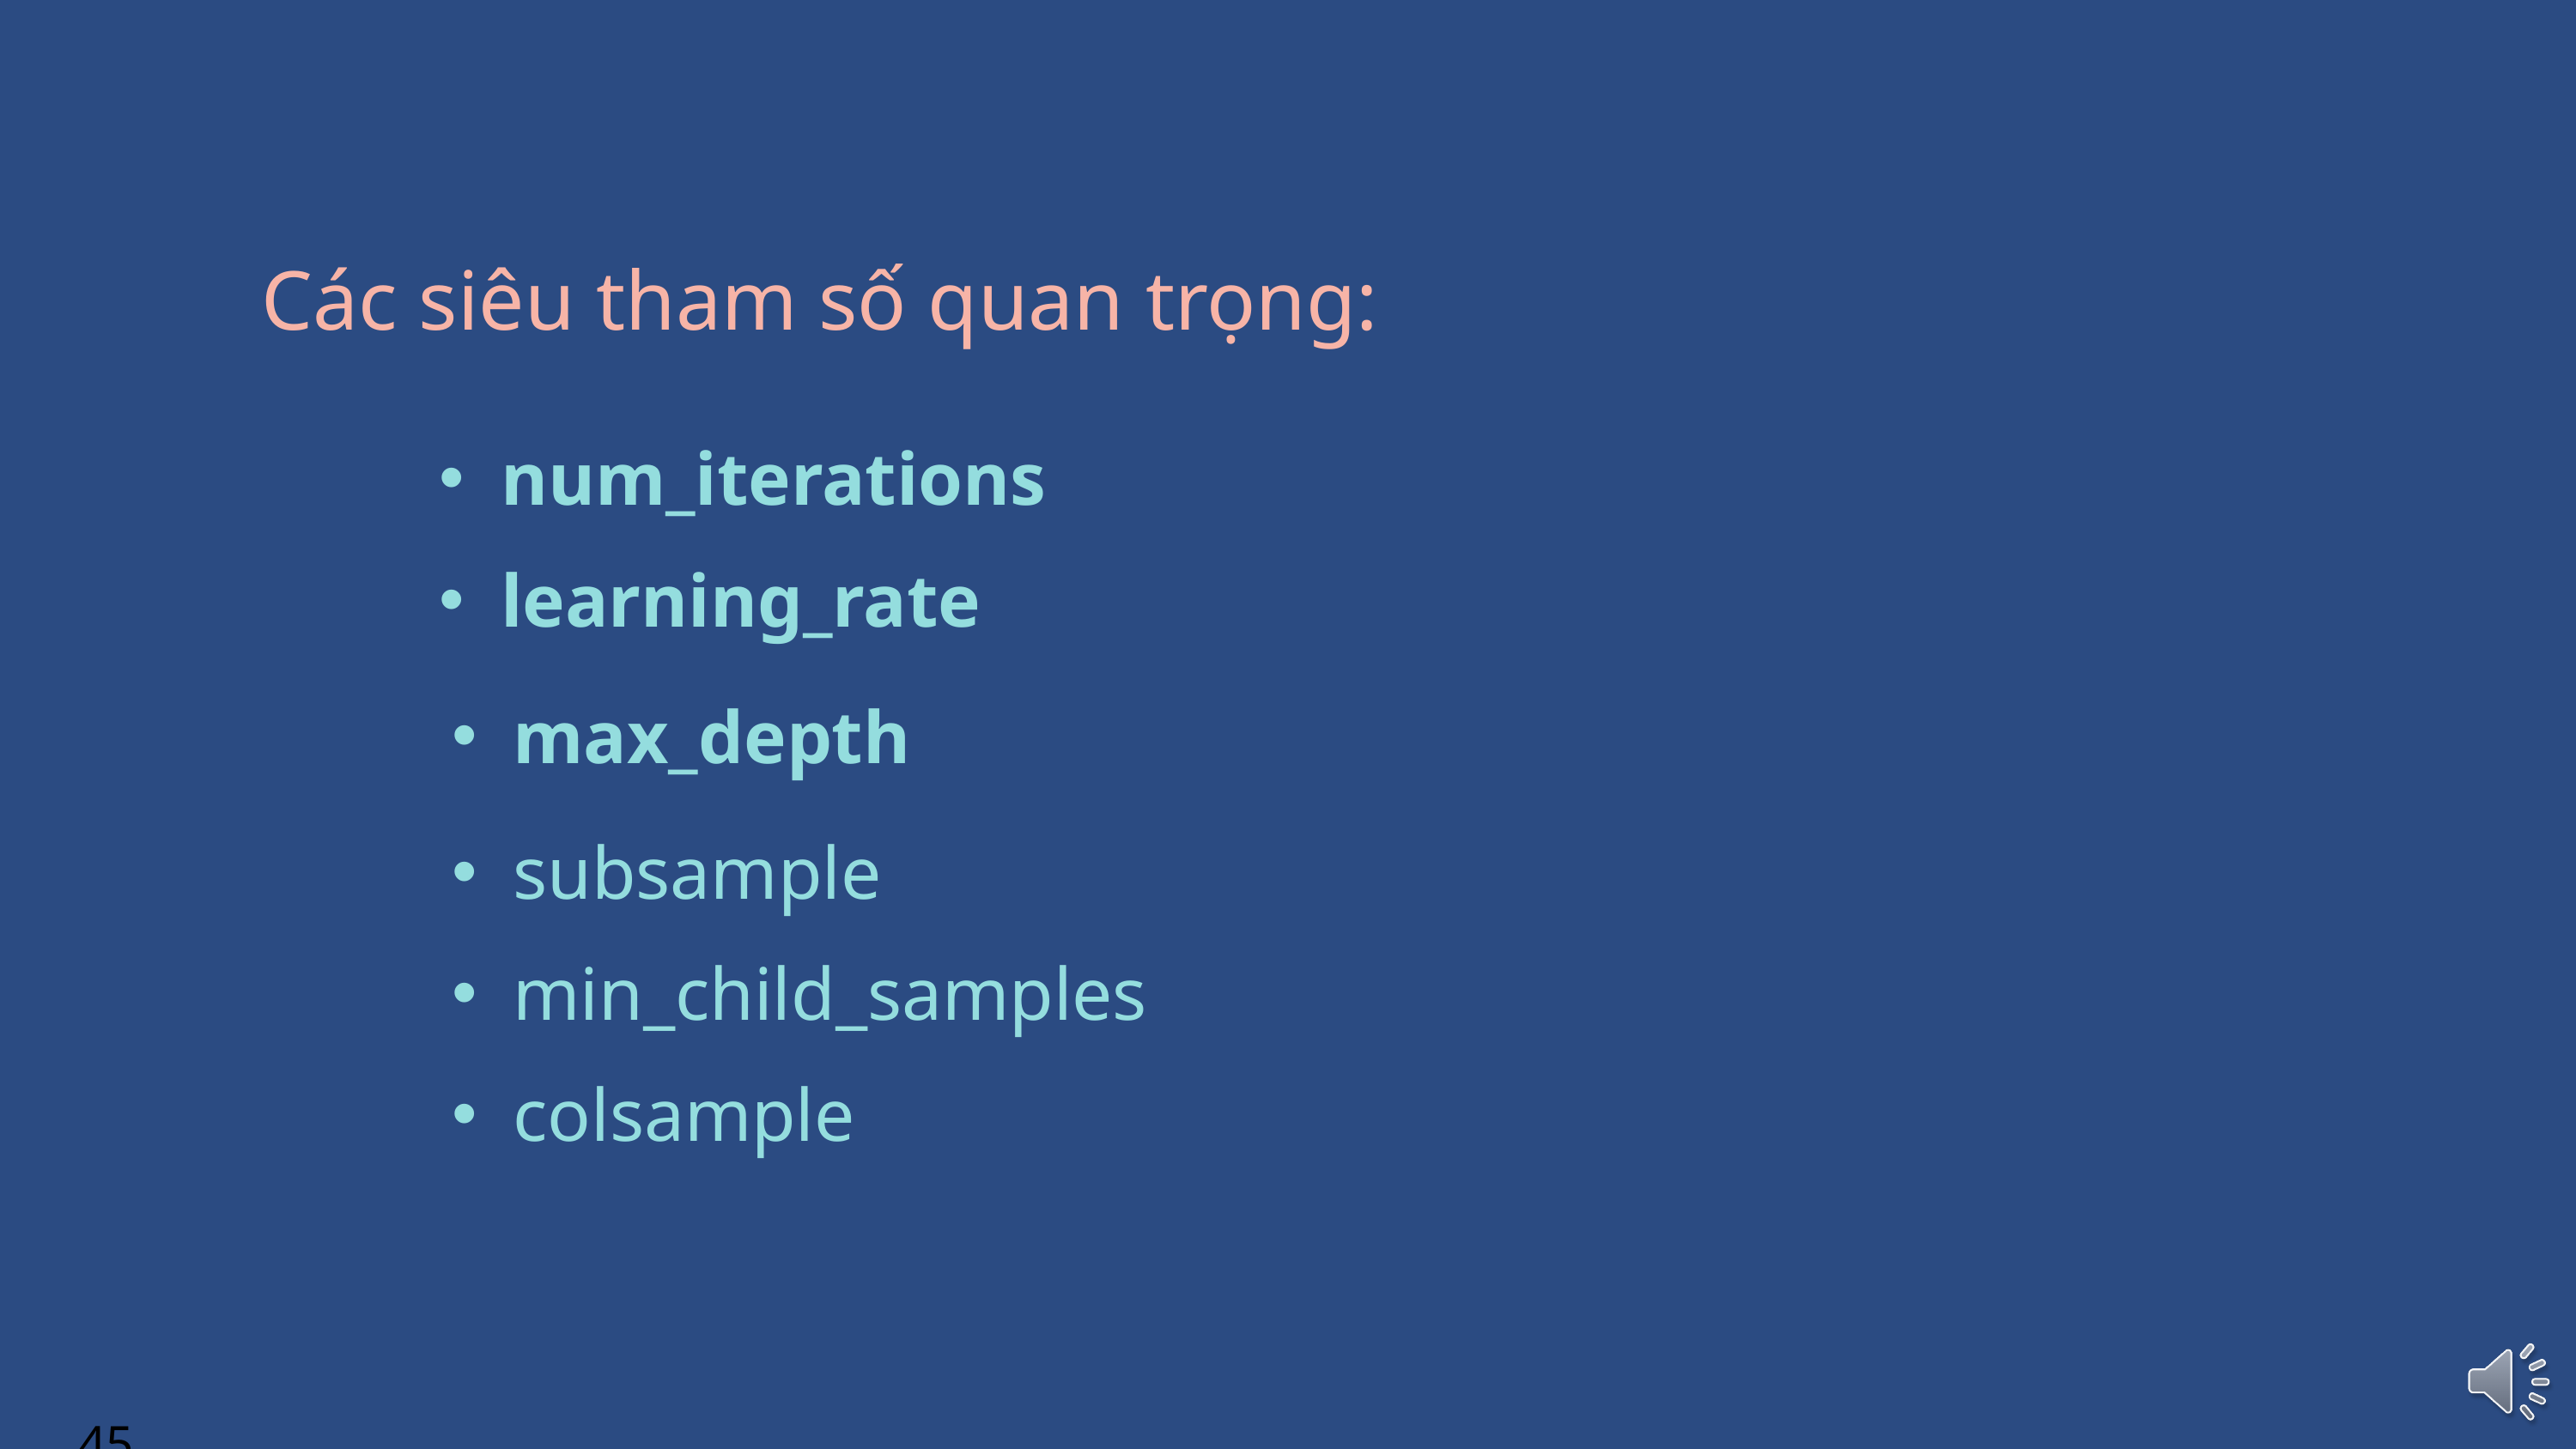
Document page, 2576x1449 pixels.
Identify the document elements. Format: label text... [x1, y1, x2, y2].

text_box colsample [391, 1034, 1184, 1156]
text_box max_depth [391, 657, 1083, 779]
text_box num_iterations [378, 398, 1070, 520]
text_box min_child_samples [391, 913, 1184, 1034]
picture [2468, 1341, 2555, 1428]
text_box subsample [391, 792, 1083, 913]
text_box 245. [0, 1389, 198, 1449]
text_box learning_rate [378, 520, 1070, 642]
text_box Các siêu tham số quan trọng: [261, 209, 1448, 347]
